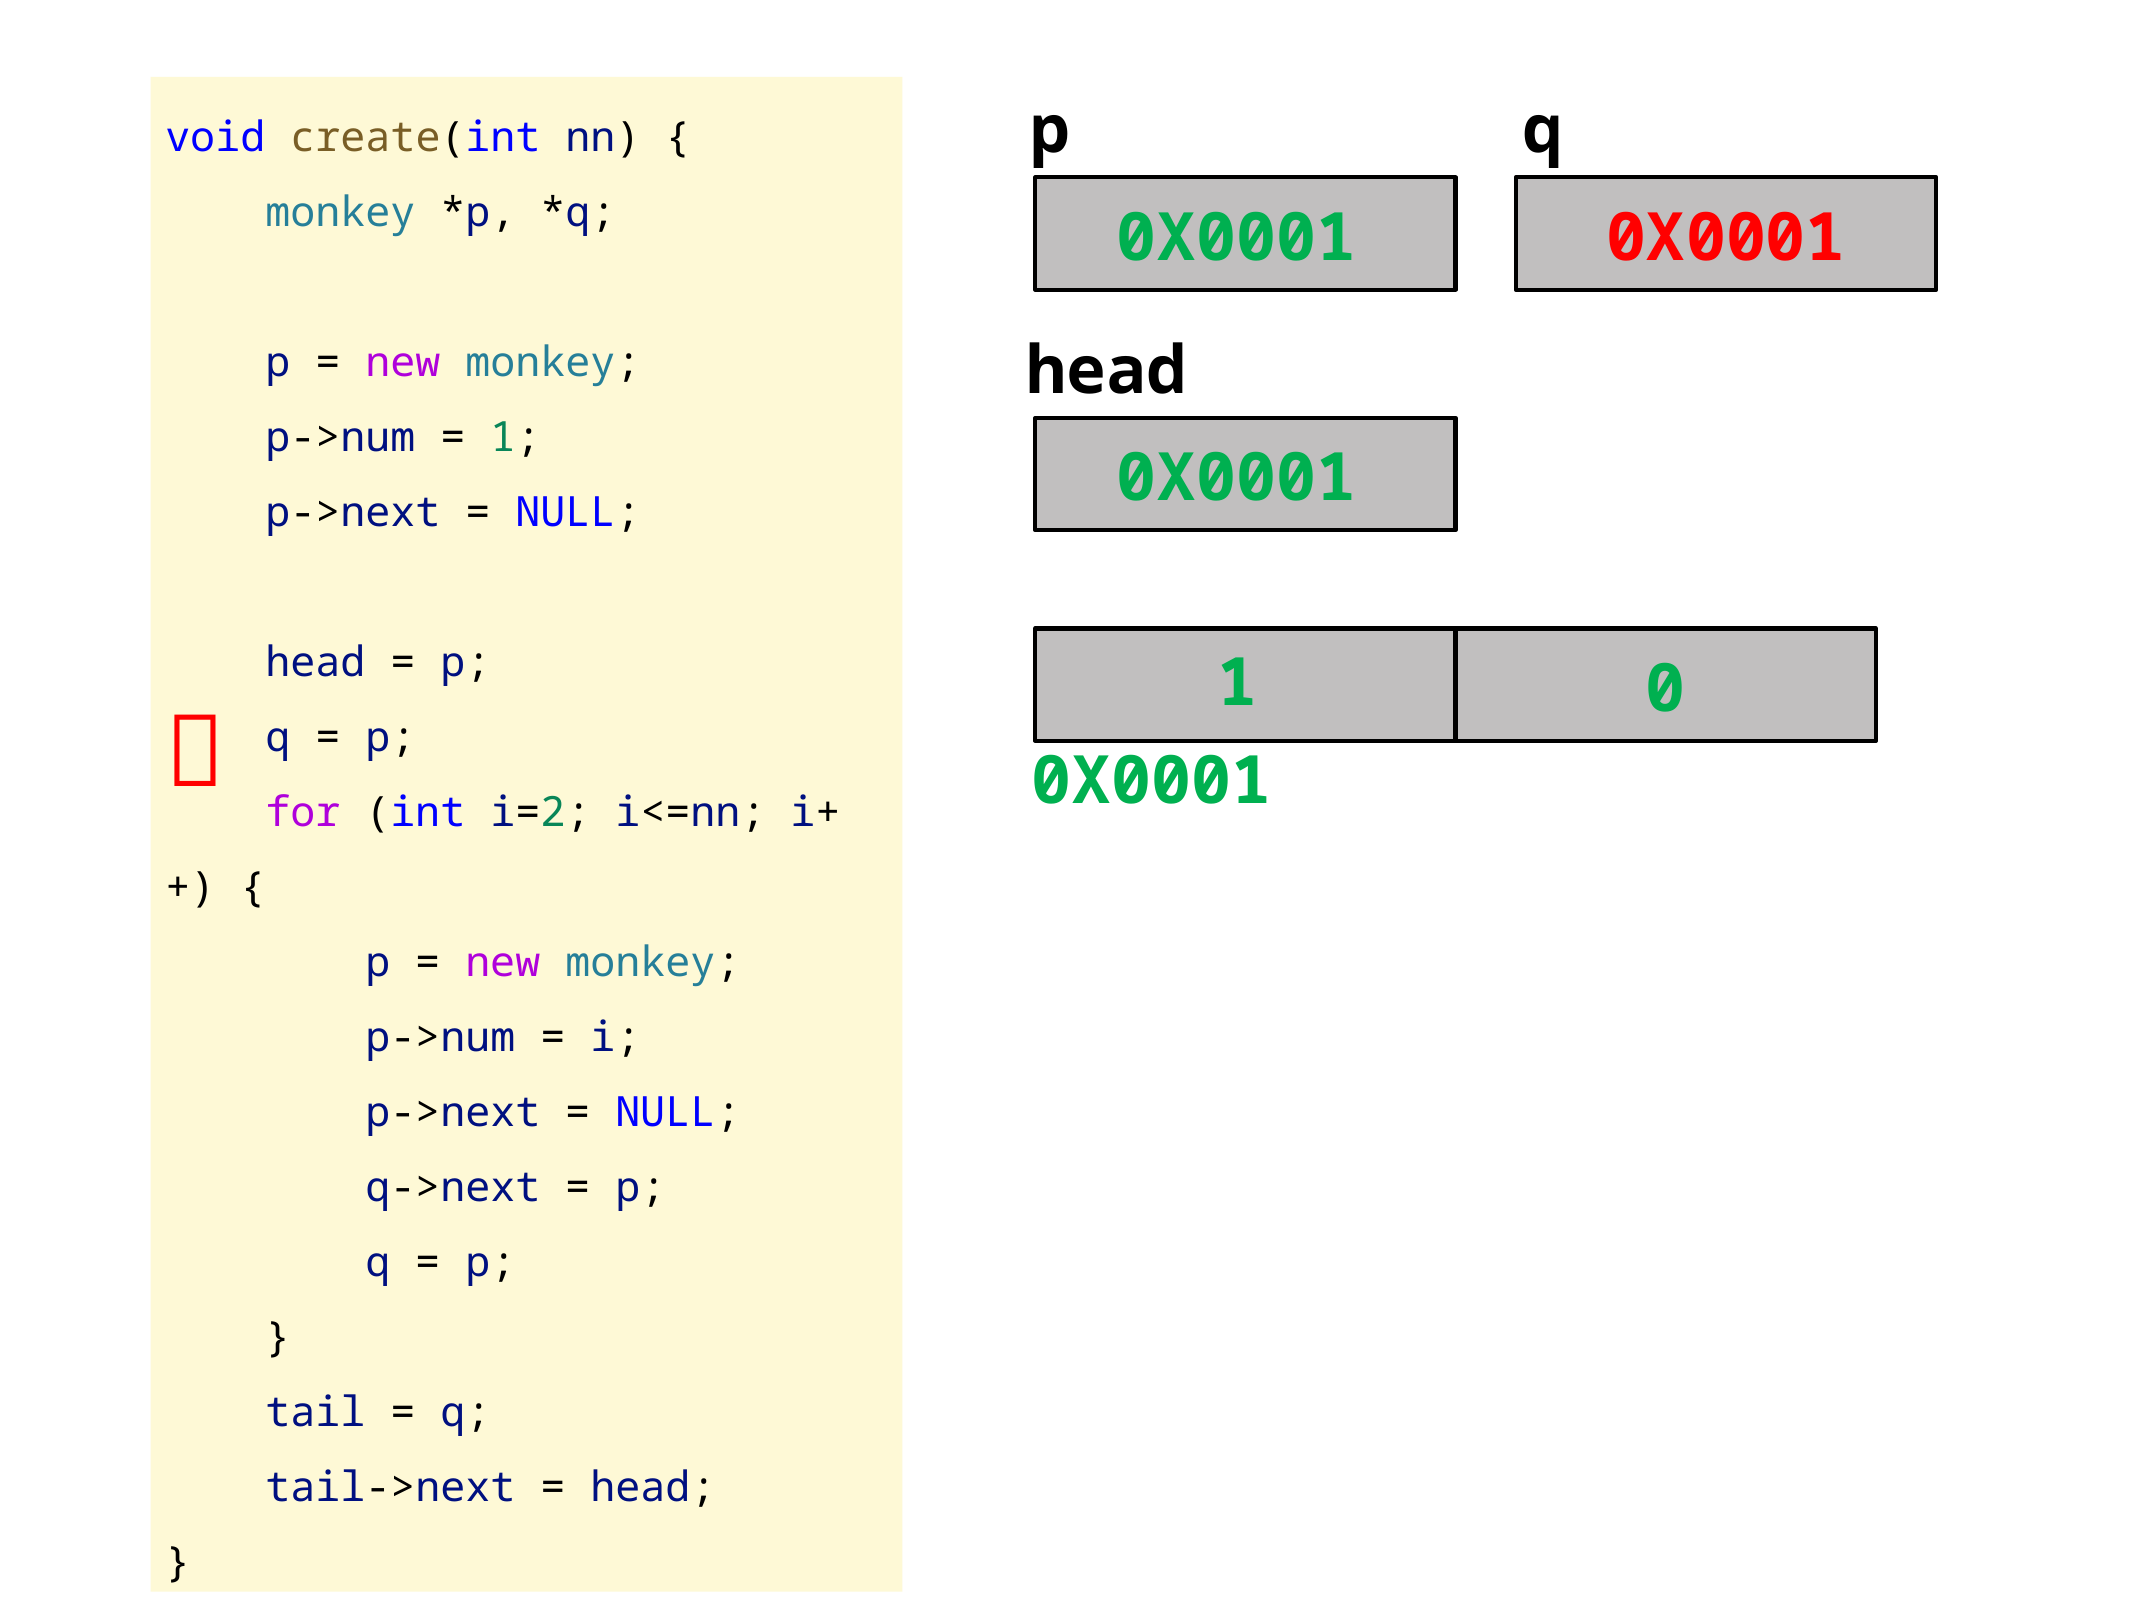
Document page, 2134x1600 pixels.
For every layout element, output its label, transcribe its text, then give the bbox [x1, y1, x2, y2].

text_box [1033, 175, 1458, 292]
text_box [1033, 416, 1458, 532]
text_box 0X0001 [1108, 185, 1366, 282]
text_box q [1514, 77, 1572, 175]
text_box 0X0001 [1023, 728, 1280, 825]
text_box  [156, 678, 234, 815]
text_box 1 [1208, 630, 1266, 728]
text_box void create(int nn) { monkey *p, *q; p = new monkey; p->num = 1; p->next = NULL; head = p; q = p; for (int i=2; i<=nn; i++) { p = new monkey; p->num = i; p->next = NULL; q->next = p; q = p; } tail = q; tail->next = head; } [150, 76, 903, 1592]
text_box [1514, 175, 1938, 292]
text_box 0X0001 [1597, 185, 1855, 282]
text_box 0X0001 [1108, 425, 1366, 523]
text_box 0 [1637, 636, 1695, 733]
text_box [1033, 626, 1454, 743]
text_box head [1017, 318, 1195, 415]
text_box [1454, 626, 1878, 743]
text_box p [1022, 77, 1079, 175]
